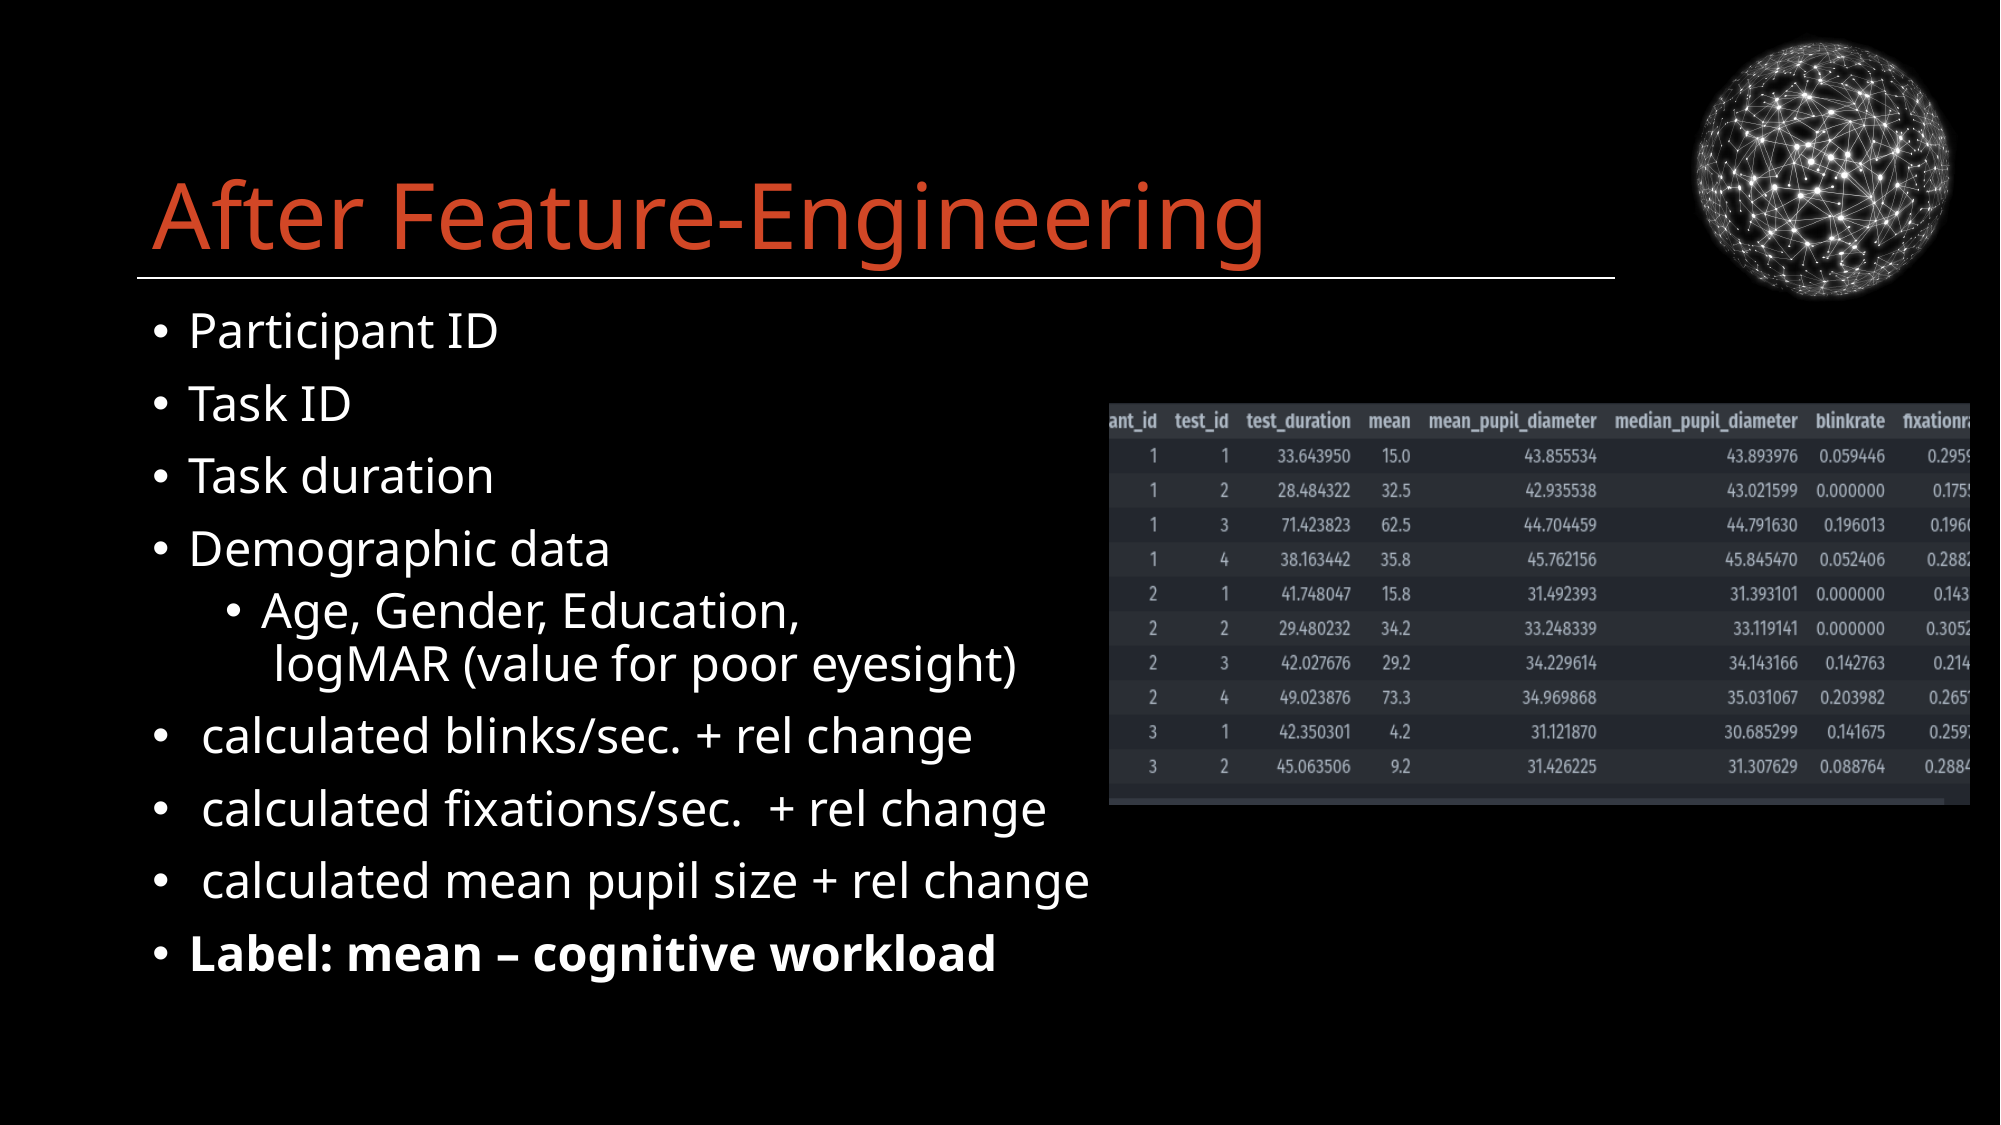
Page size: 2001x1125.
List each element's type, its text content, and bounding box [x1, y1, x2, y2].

picture [1615, 0, 2000, 331]
picture [1109, 403, 1970, 805]
text_box [1084, 321, 1916, 1014]
title After Feature-Engineering [137, 59, 1616, 278]
list Participant ID Task ID Task duration Demographic data Age, Gender, Education, logMAR (value for poor eyesight) calculated blinks/sec. + rel change calculated fixations/sec. + rel change calculated mean pupil size + rel change Label: mean – cognitive workload [137, 299, 1111, 1014]
